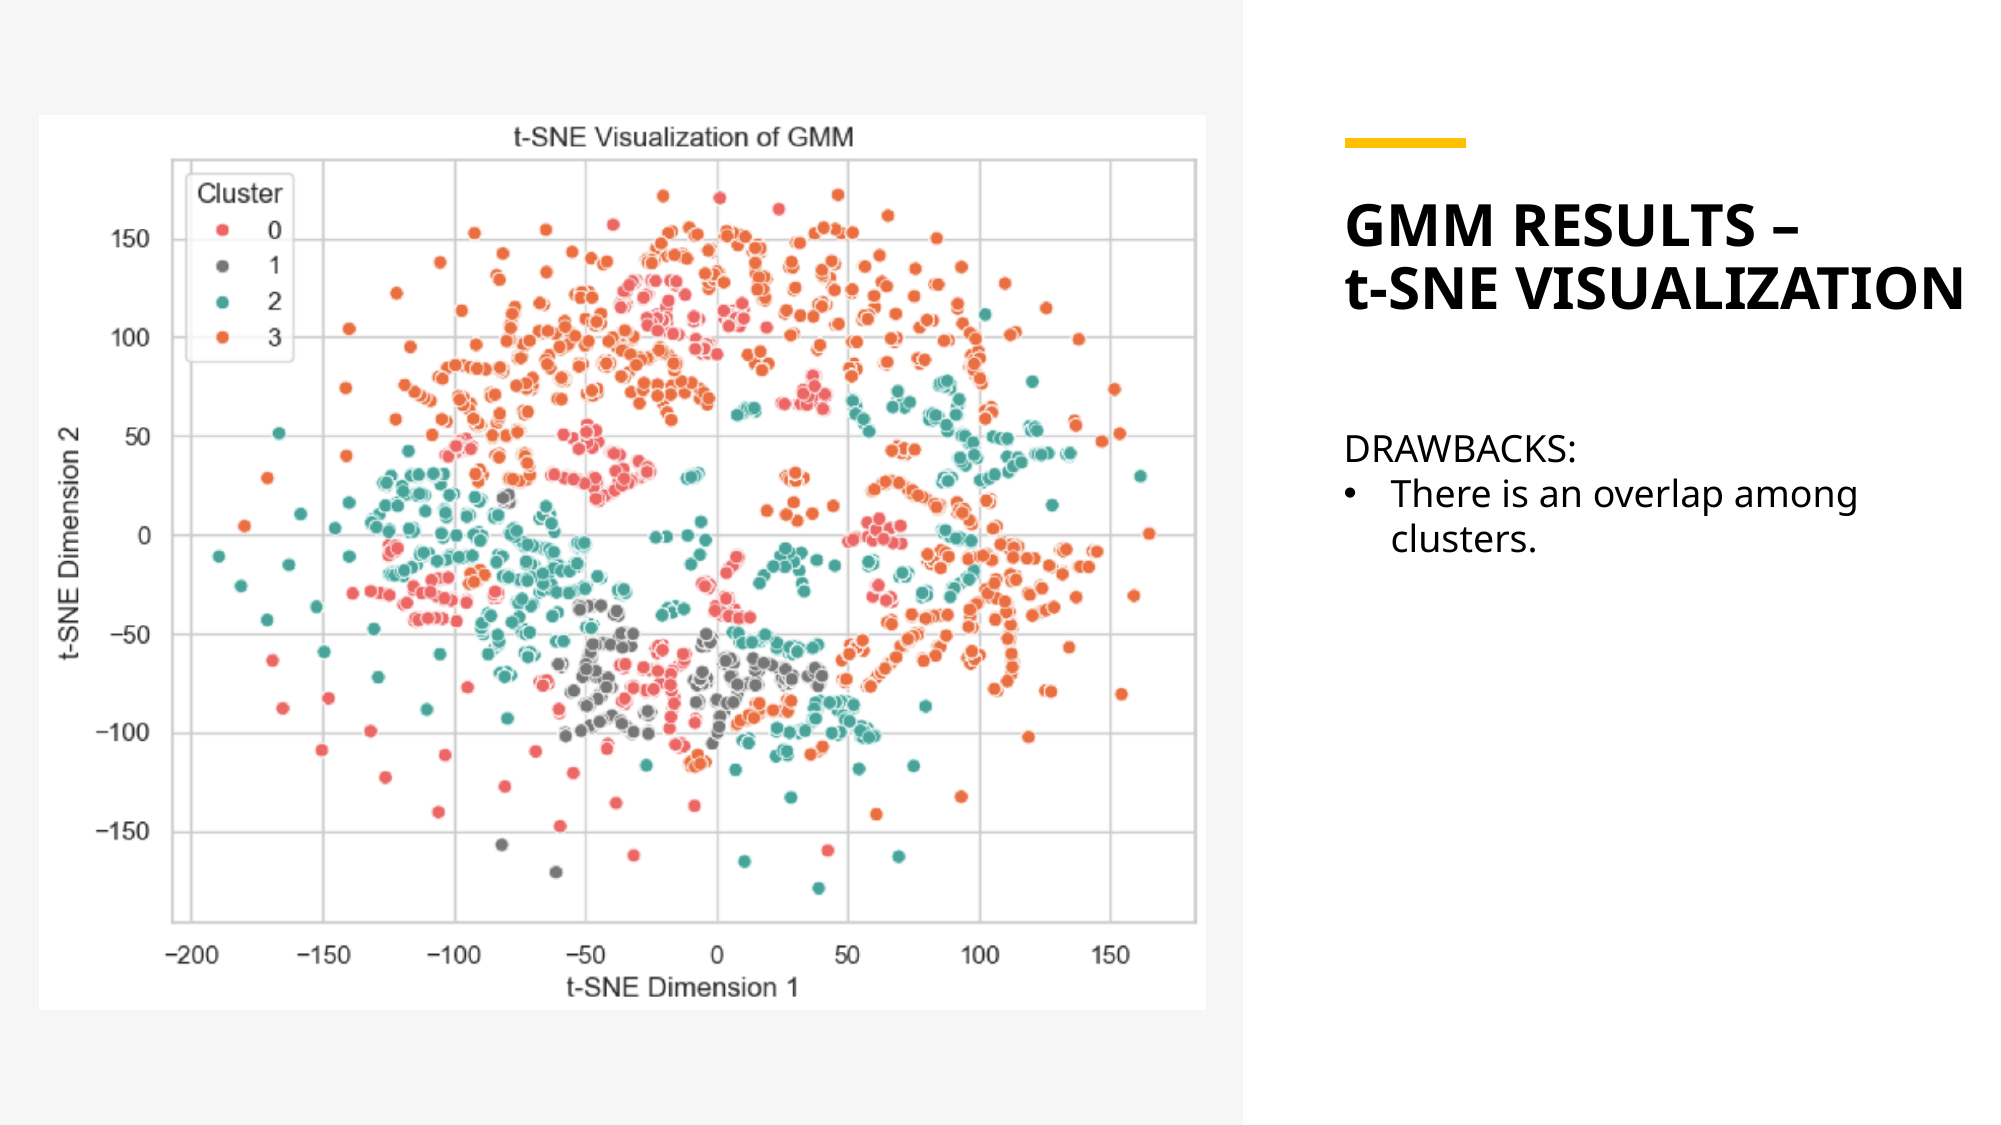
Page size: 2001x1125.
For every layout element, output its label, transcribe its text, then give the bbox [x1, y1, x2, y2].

title GMM RESULTS – t-SNE VISUALIZATION [1329, 175, 1986, 343]
text_box [0, 0, 1244, 1125]
picture [39, 115, 1206, 1010]
text_box DRAWBACKS: There is an overlap among clusters. [1329, 417, 1894, 568]
